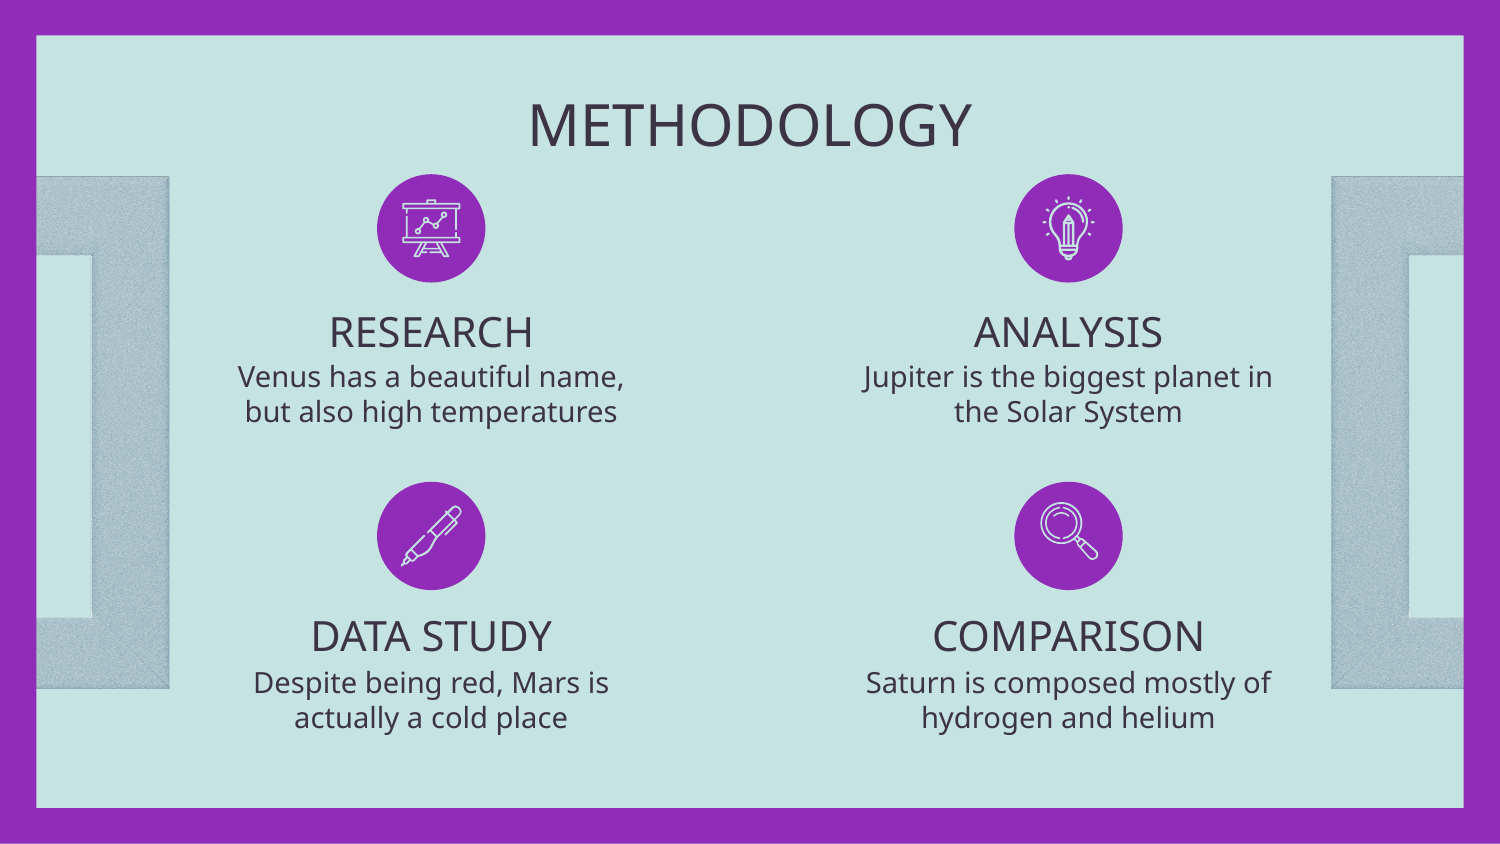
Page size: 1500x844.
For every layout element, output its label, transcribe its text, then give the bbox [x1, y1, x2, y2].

title COMPARISON [833, 591, 1304, 649]
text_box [402, 199, 461, 258]
text_box [377, 174, 486, 283]
subtitle Despite being red, Mars is actually a cold place [196, 649, 667, 730]
subtitle Jupiter is the biggest planet in the Solar System [833, 343, 1304, 424]
text_box [400, 505, 462, 567]
text_box [1014, 174, 1123, 283]
subtitle Venus has a beautiful name, but also high temperatures [196, 343, 667, 424]
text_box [1042, 195, 1096, 261]
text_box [1038, 501, 1100, 561]
picture [1295, 154, 1463, 689]
title METHODOLOGY [118, 72, 1382, 167]
title ANALYSIS [833, 287, 1304, 343]
title DATA STUDY [196, 591, 667, 649]
subtitle Saturn is composed mostly of hydrogen and helium [833, 649, 1304, 730]
text_box [1014, 481, 1123, 591]
picture [37, 154, 205, 689]
text_box [377, 481, 486, 591]
title RESEARCH [196, 287, 667, 343]
